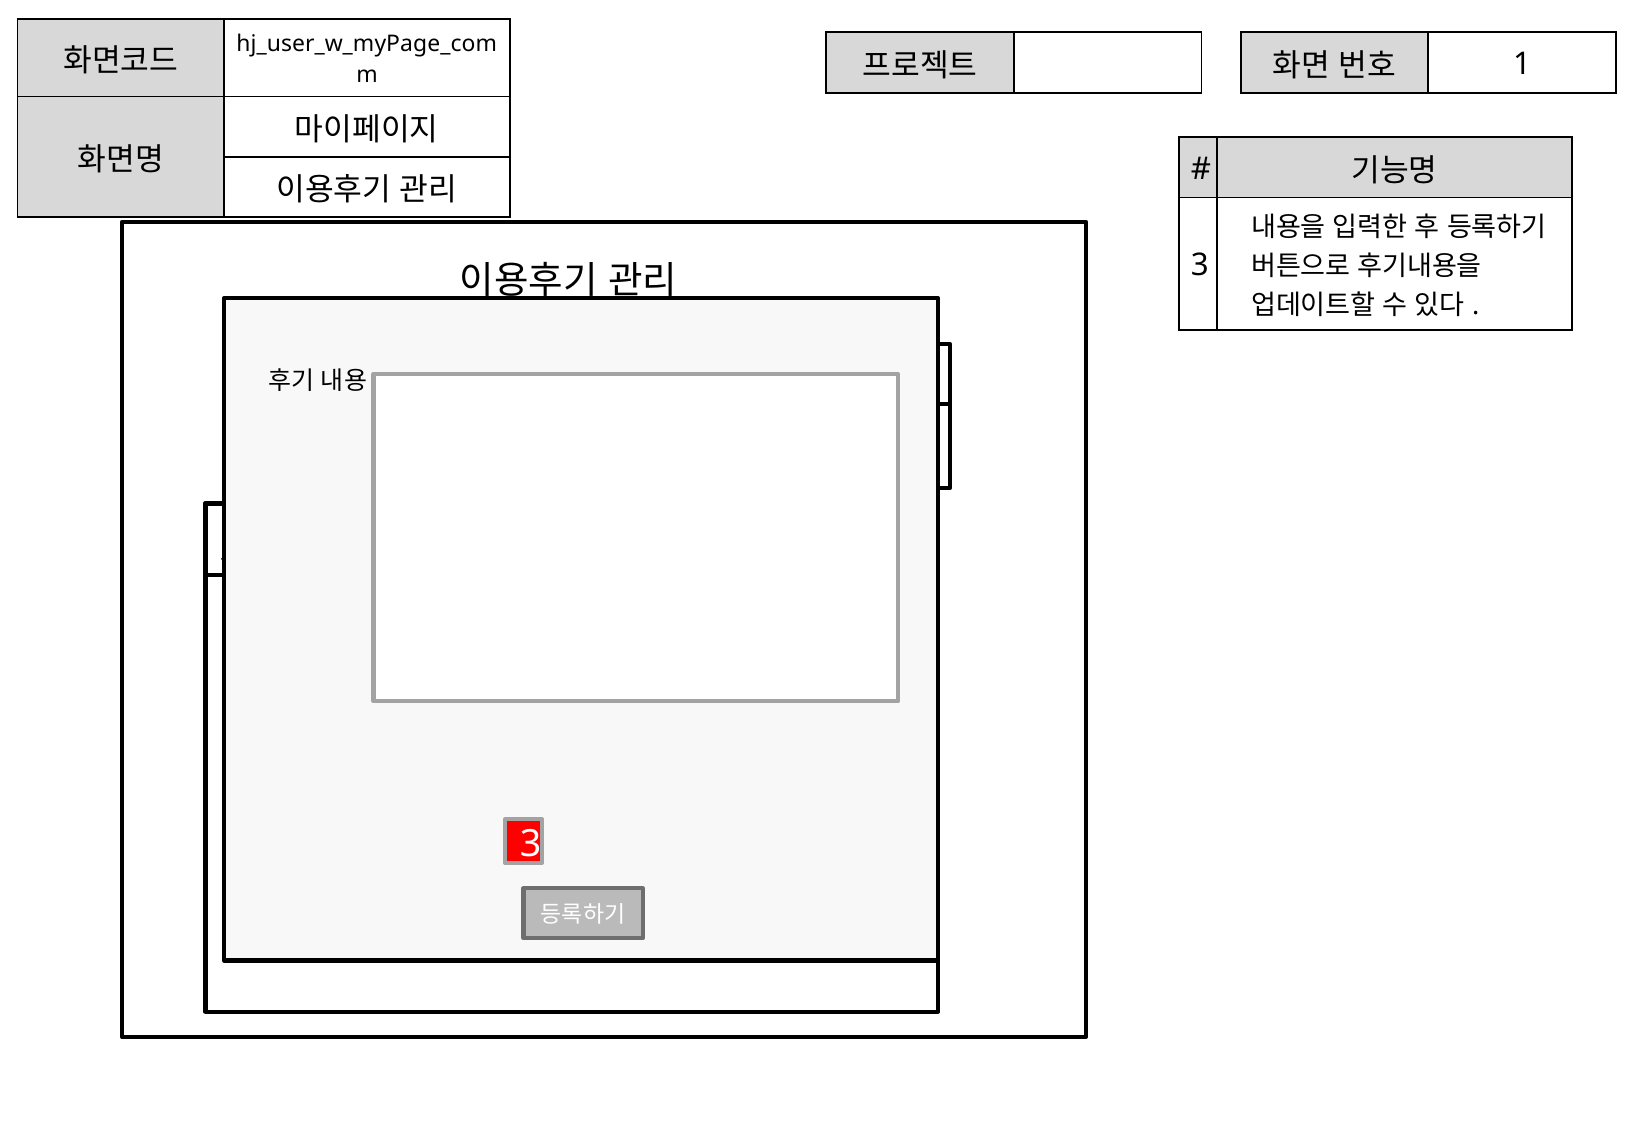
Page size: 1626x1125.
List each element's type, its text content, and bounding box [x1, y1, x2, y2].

table_cell 화면명 [18, 97, 223, 216]
text_box [222, 296, 940, 963]
table_header 1 [1429, 33, 1615, 92]
table_header 화면 번호 [1242, 33, 1427, 92]
text_box 등록하기 [521, 886, 645, 940]
table_cell 3 [1180, 198, 1216, 329]
table_cell 이용후기 관리 [225, 158, 509, 216]
text_box 3 [503, 817, 544, 865]
table_header [1015, 33, 1201, 92]
text_box 이용후기 관리 [445, 248, 763, 296]
table_header 프로젝트 [827, 33, 1013, 92]
text_box 세미나존 세미나/밋업 [940, 410, 952, 490]
table_header 화면코드 [18, 20, 223, 96]
table_cell 마이페이지 [225, 97, 509, 156]
table_header 기능명 [1218, 138, 1571, 197]
text_box [120, 220, 1088, 1039]
table_header hj_user_w_myPage_comm [225, 20, 509, 96]
table_header # [1180, 138, 1216, 197]
table_cell 내용을 입력한 후 등록하기 버튼으로 후기내용을 업데이트할 수 있다. [1218, 198, 1571, 329]
text_box [371, 372, 900, 703]
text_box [744, 343, 951, 405]
text_box 세미나/밋업명 장소 날짜 시간 후기등록여부 [203, 502, 222, 577]
text_box [203, 577, 940, 1014]
text_box 후기 내용 : ---------- [253, 356, 591, 402]
